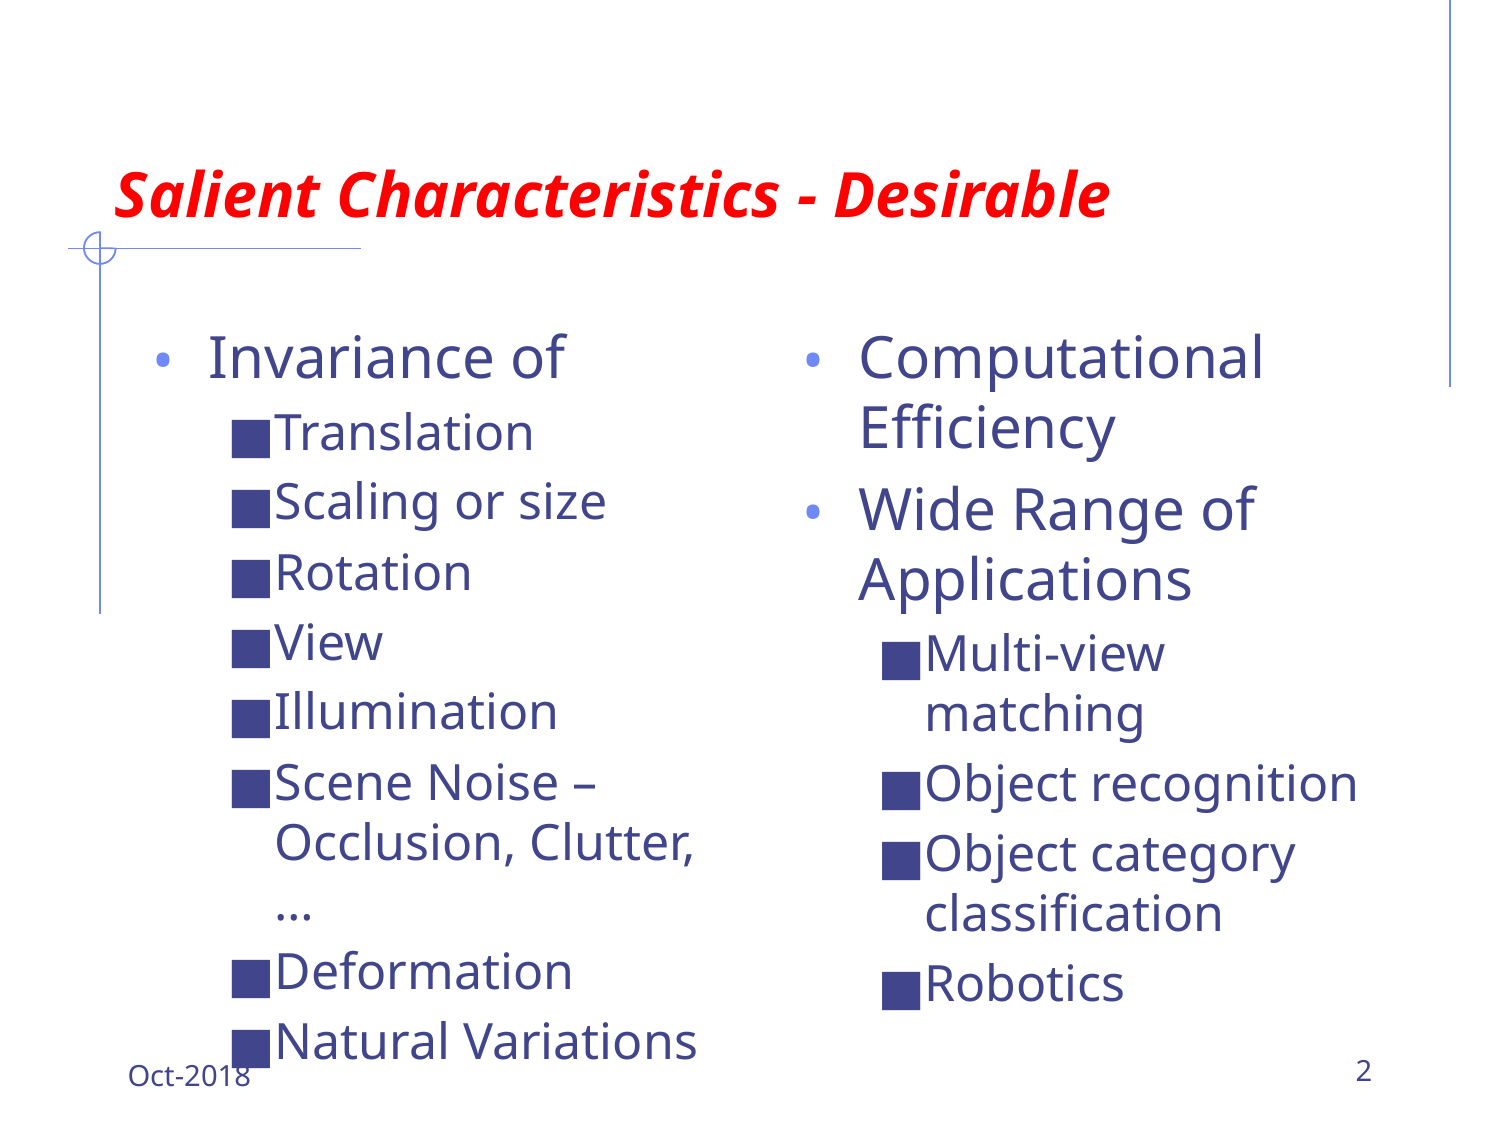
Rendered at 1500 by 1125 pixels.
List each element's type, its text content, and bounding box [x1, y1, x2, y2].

list Invariance of Translation Scaling or size Rotation View Illumination Scene Noise – Occlusion, Clutter, … Deformation Natural Variations [137, 312, 763, 988]
title Salient Characteristics - Desirable [99, 50, 1375, 238]
list Computational Efficiency Wide Range of Applications Multi-view matching Object recognition Object category classification Robotics [787, 312, 1413, 988]
slide_number Oct-2018 [112, 1025, 425, 1100]
slide_number 2 [1074, 1025, 1388, 1100]
